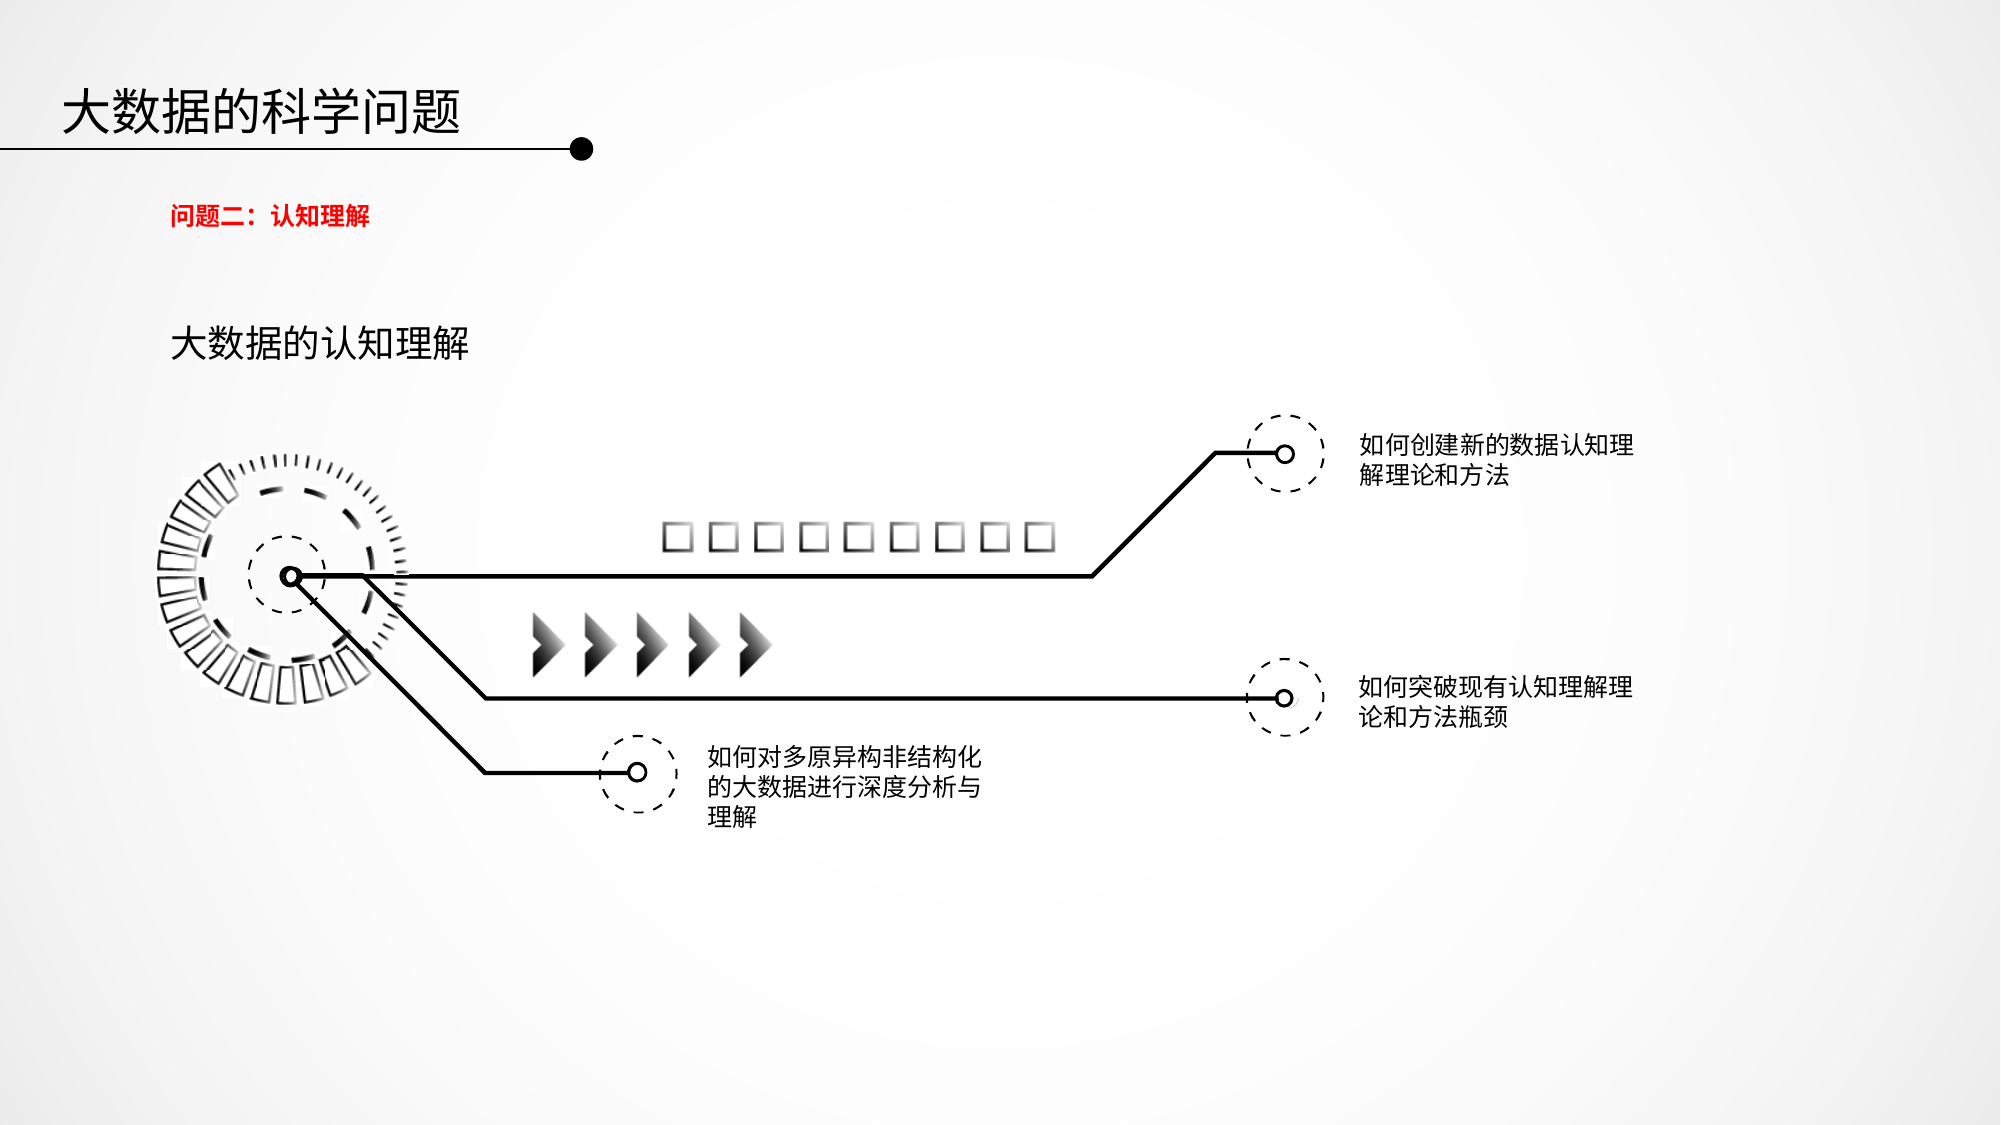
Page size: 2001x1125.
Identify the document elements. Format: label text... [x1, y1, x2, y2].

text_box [649, 566, 1299, 709]
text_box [1245, 657, 1325, 737]
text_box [155, 452, 409, 706]
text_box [279, 566, 648, 783]
text_box [567, 135, 596, 163]
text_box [598, 734, 678, 814]
text_box 大数据的科学问题 [46, 73, 566, 148]
text_box 如何对多原异构非结构化的大数据进行深度分析与理解 [692, 733, 1008, 839]
text_box 问题二：认知理解 大数据的认知理解 [155, 192, 746, 403]
text_box 如何突破现有认知理解理论和方法瓶颈 [1344, 664, 1660, 739]
text_box 如何创建新的数据认知理解理论和方法 [1345, 422, 1661, 498]
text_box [1246, 414, 1325, 493]
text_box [661, 521, 1056, 554]
text_box [1100, 450, 1241, 565]
